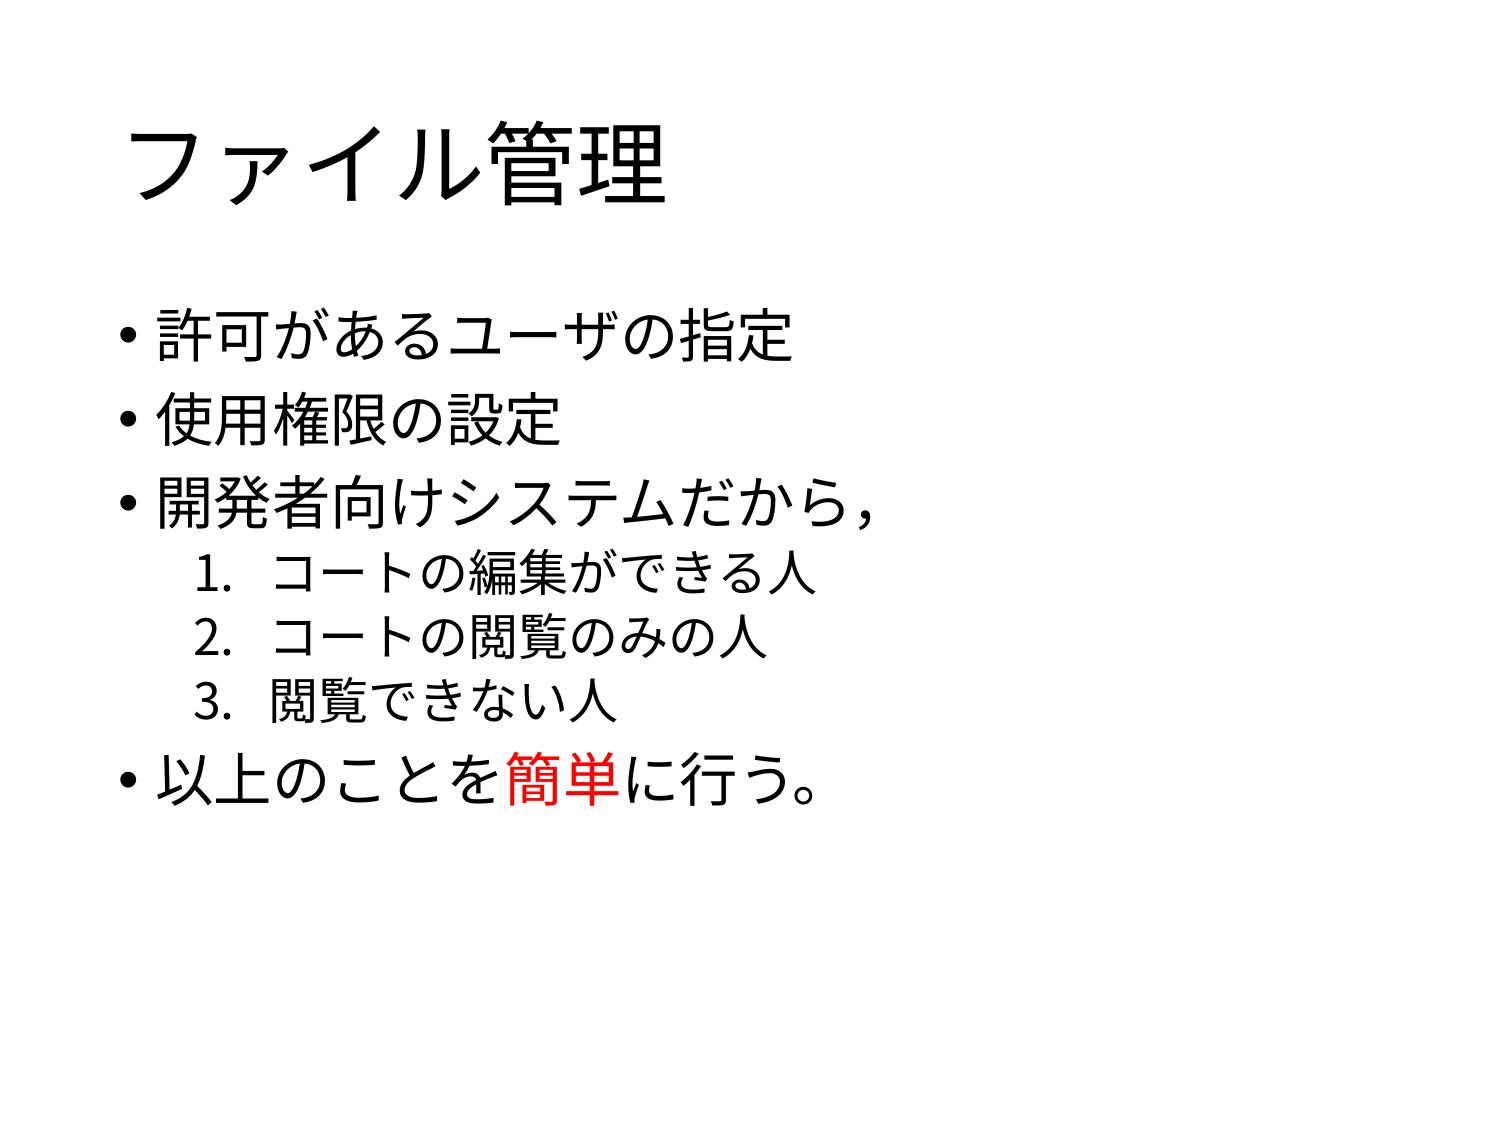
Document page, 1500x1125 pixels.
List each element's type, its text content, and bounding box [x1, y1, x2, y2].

title ファイル管理 [103, 59, 1397, 278]
list 許可があるユーザの指定 使用権限の設定 開発者向けシステムだから， コートの編集ができる人 コートの閲覧のみの人 閲覧できない人 以上のことを簡単に行う。 [103, 299, 1397, 1014]
